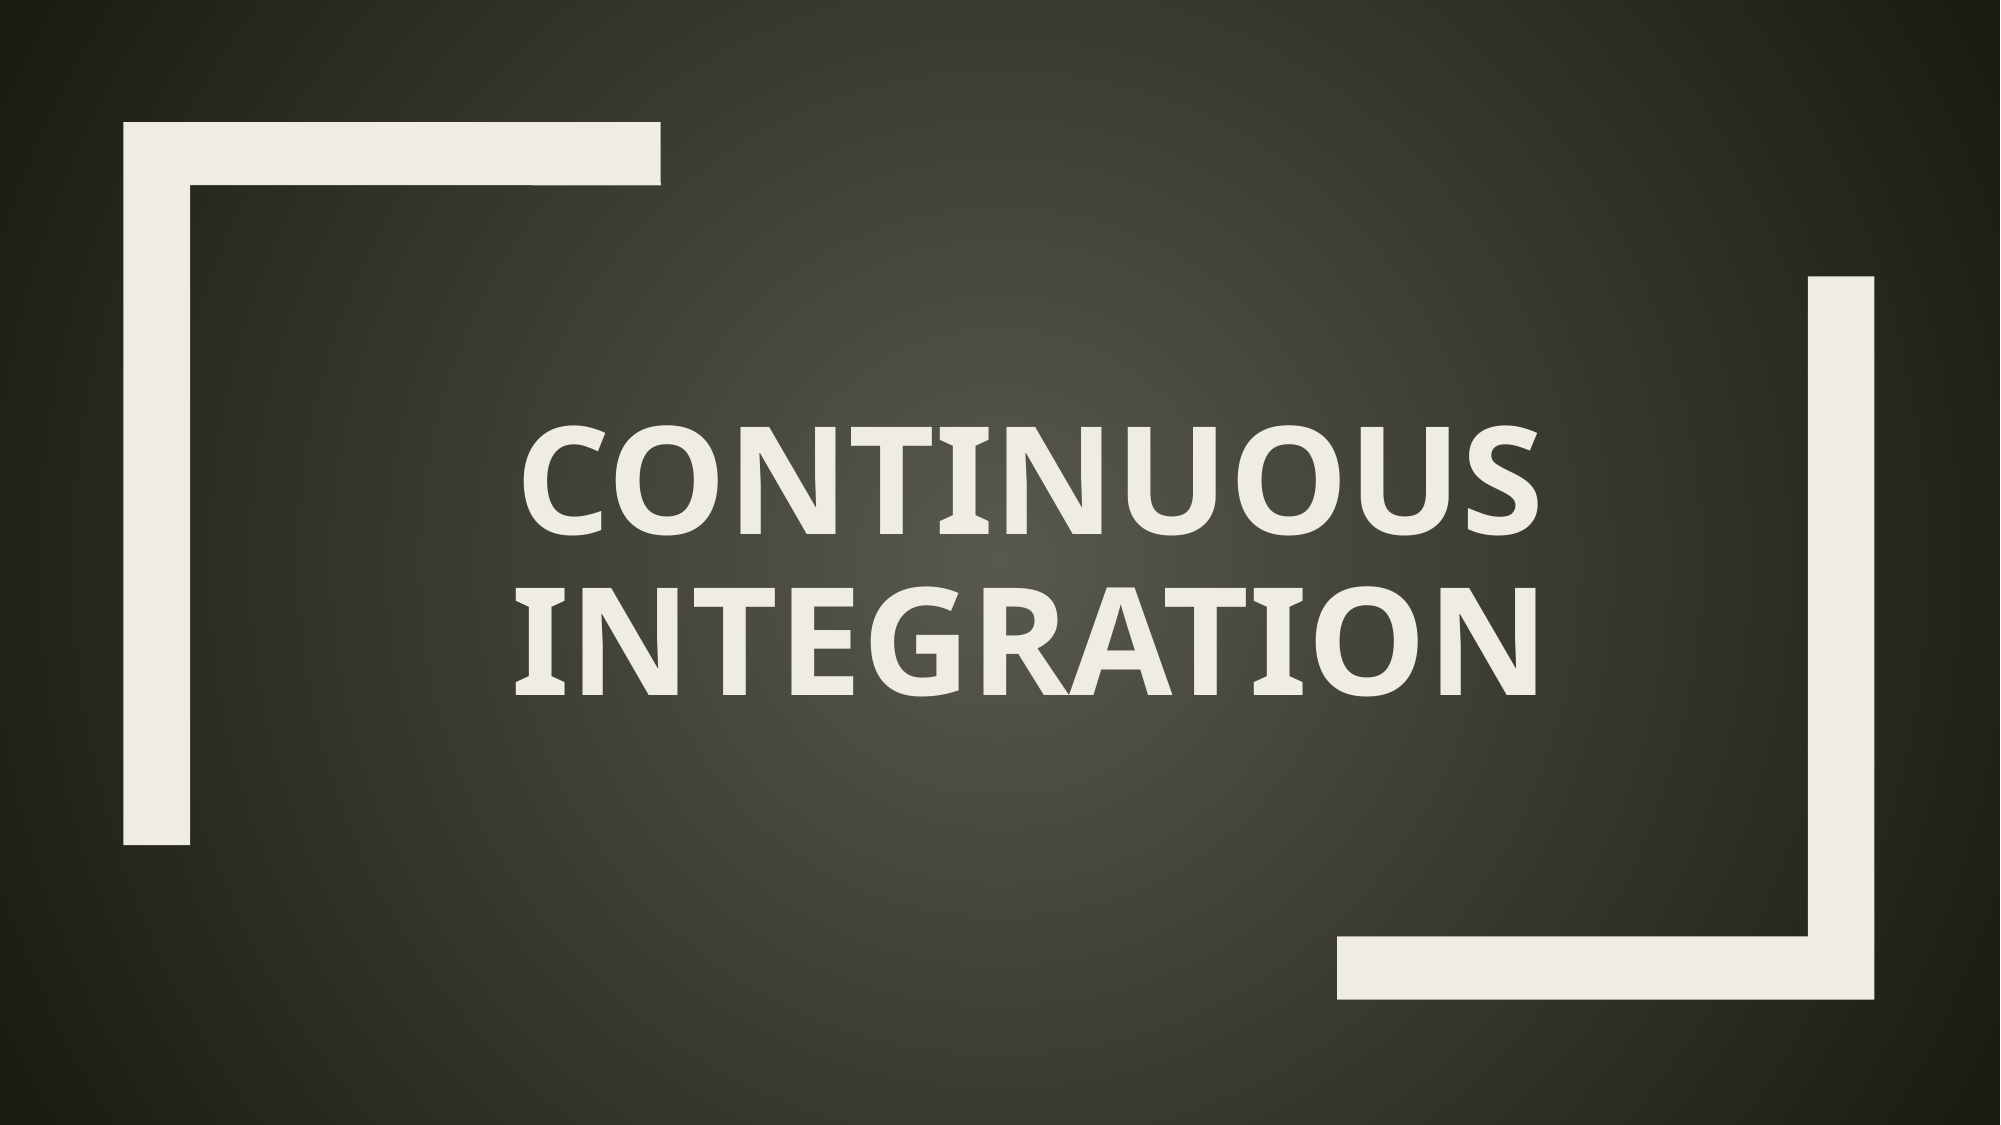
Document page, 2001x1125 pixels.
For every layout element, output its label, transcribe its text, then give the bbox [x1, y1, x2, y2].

title Continuous Integration [344, 390, 1717, 735]
text_box [1337, 276, 1875, 1000]
text_box [123, 122, 661, 846]
text_box [0, 0, 2000, 1125]
